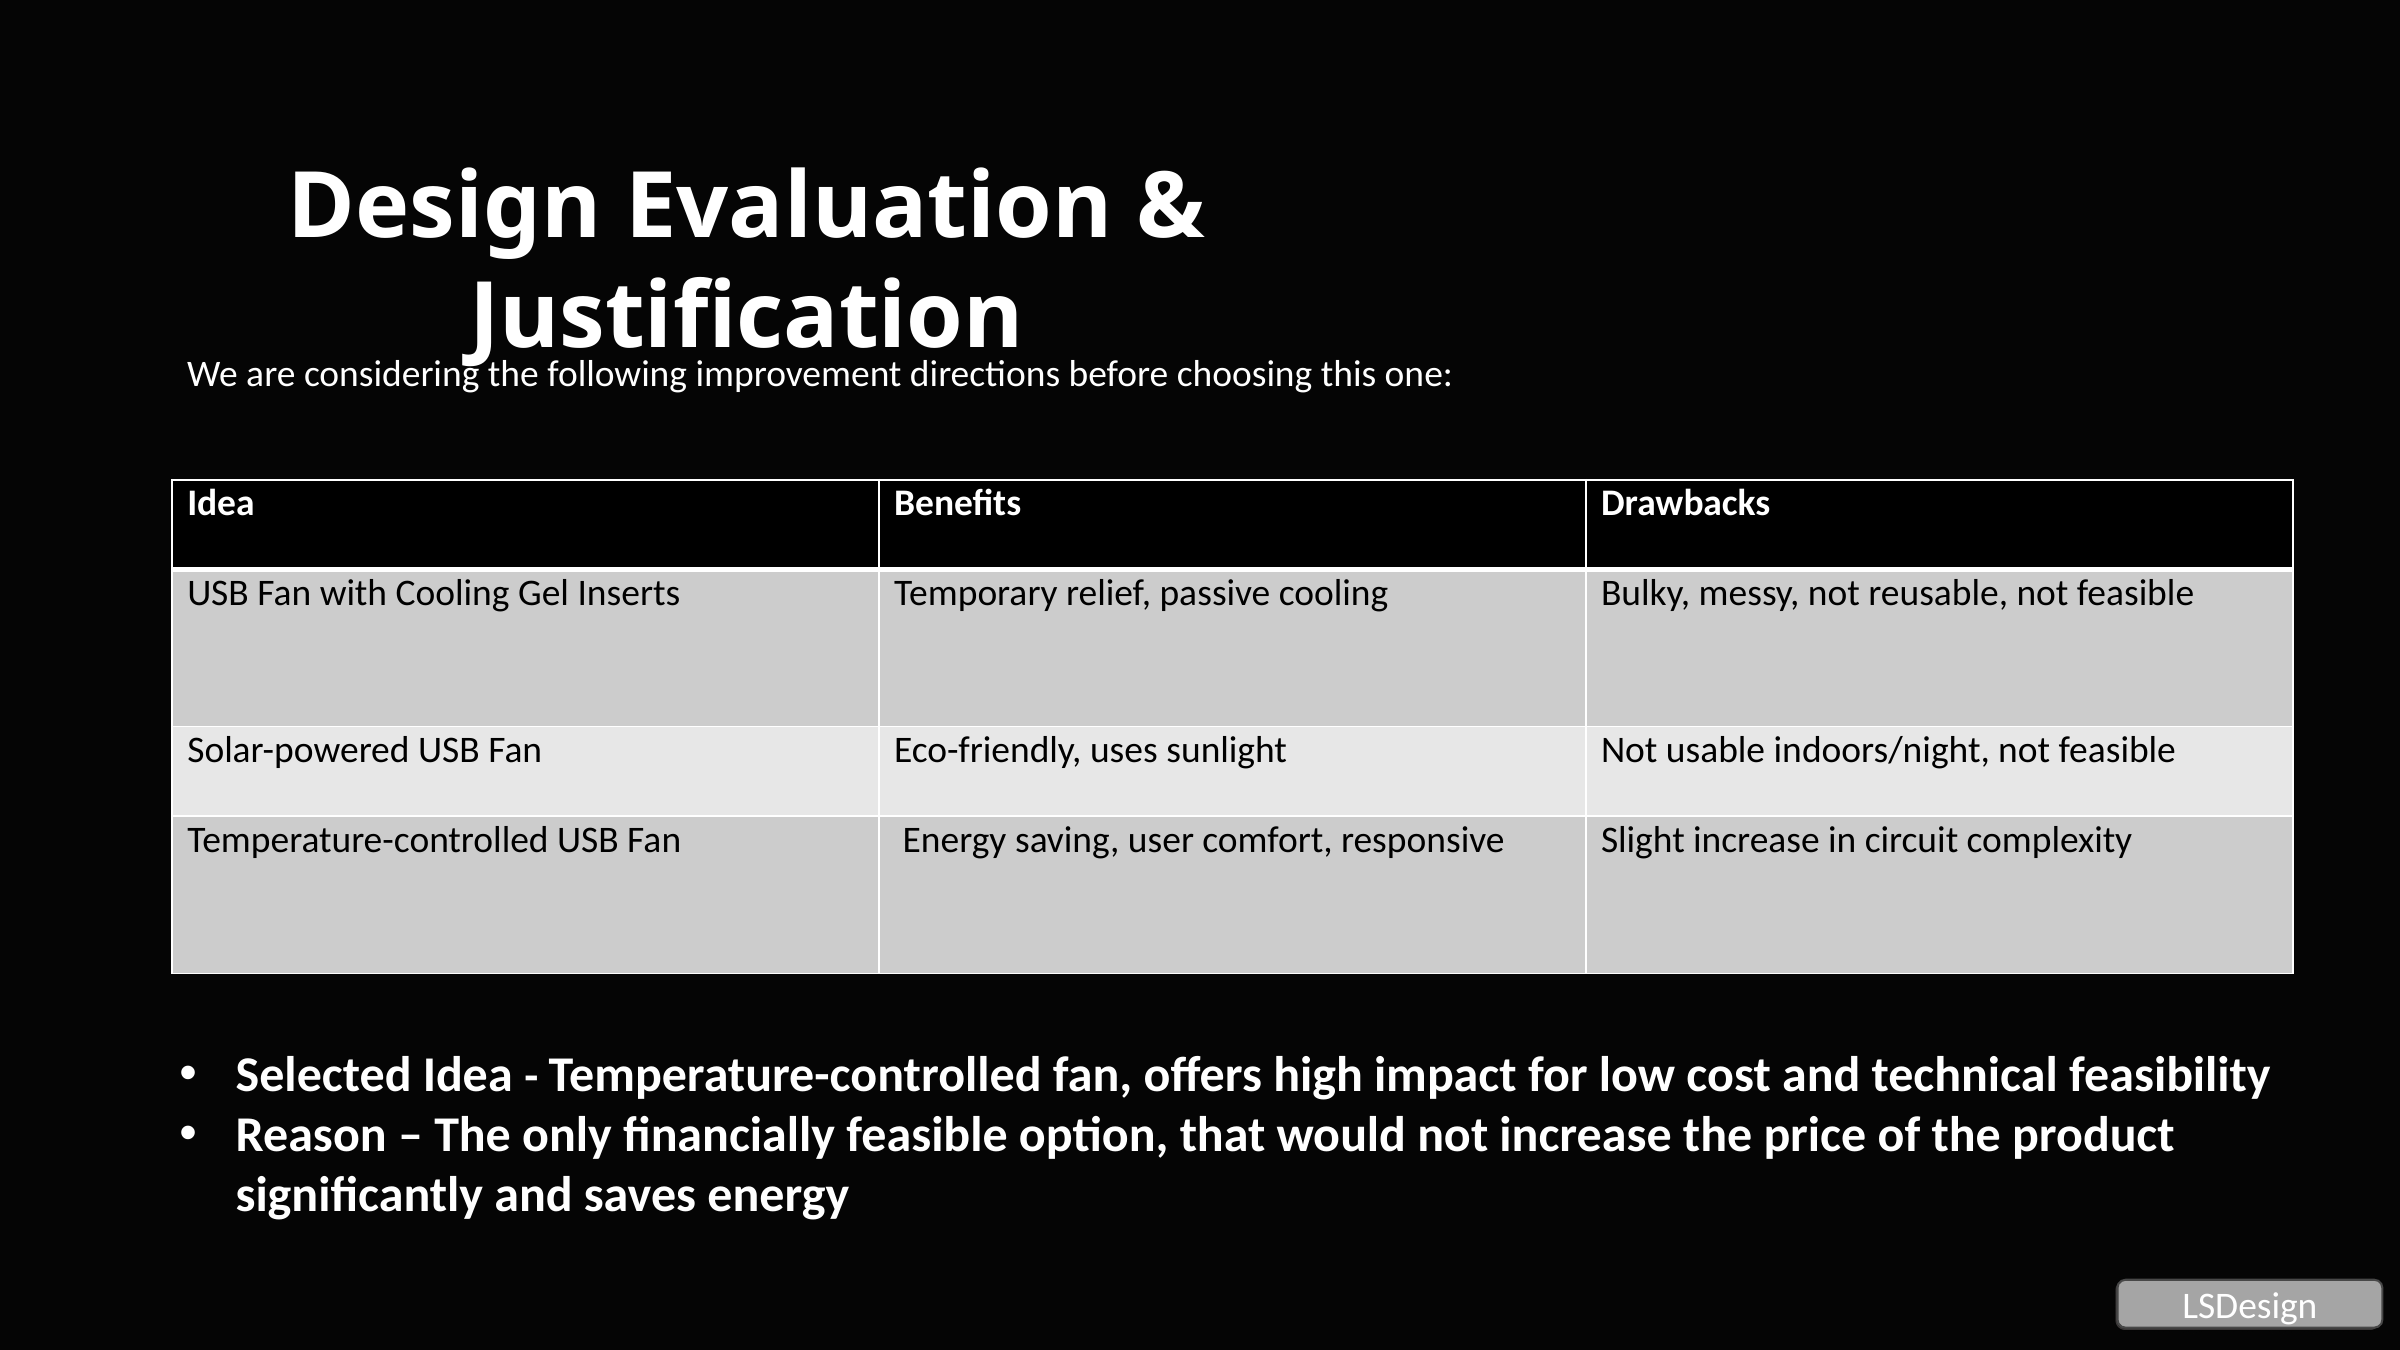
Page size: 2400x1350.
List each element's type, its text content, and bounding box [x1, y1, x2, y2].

table_header Benefits [880, 481, 1585, 567]
text_box Design Evaluation & Justification [71, 138, 1422, 327]
table_cell USB Fan with Cooling Gel Inserts [173, 572, 878, 726]
table_cell Not usable indoors/night, not feasible [1587, 727, 2292, 815]
table_header Drawbacks [1587, 481, 2292, 567]
table_cell Temporary relief, passive cooling [880, 572, 1585, 726]
table_header Idea [173, 481, 878, 567]
text_box Selected Idea - Temperature-controlled fan, offers high impact for low cost and technical feasibility Reason – The only financially feasible option, that would not increase the price of the product significantly and saves energy [164, 989, 2287, 1270]
text_box We are considering the following improvement directions before choosing this one: [172, 341, 1523, 402]
text_box LSDesign [2116, 1278, 2384, 1329]
table_cell Temperature-controlled USB Fan [173, 817, 878, 973]
table_cell Solar-powered USB Fan [173, 727, 878, 815]
table_cell Eco-friendly, uses sunlight [880, 727, 1585, 815]
table_cell Bulky, messy, not reusable, not feasible [1587, 572, 2292, 726]
table_cell Slight increase in circuit complexity [1587, 817, 2292, 973]
table_cell Energy saving, user comfort, responsive [880, 817, 1585, 973]
picture [2106, 1271, 2389, 1339]
